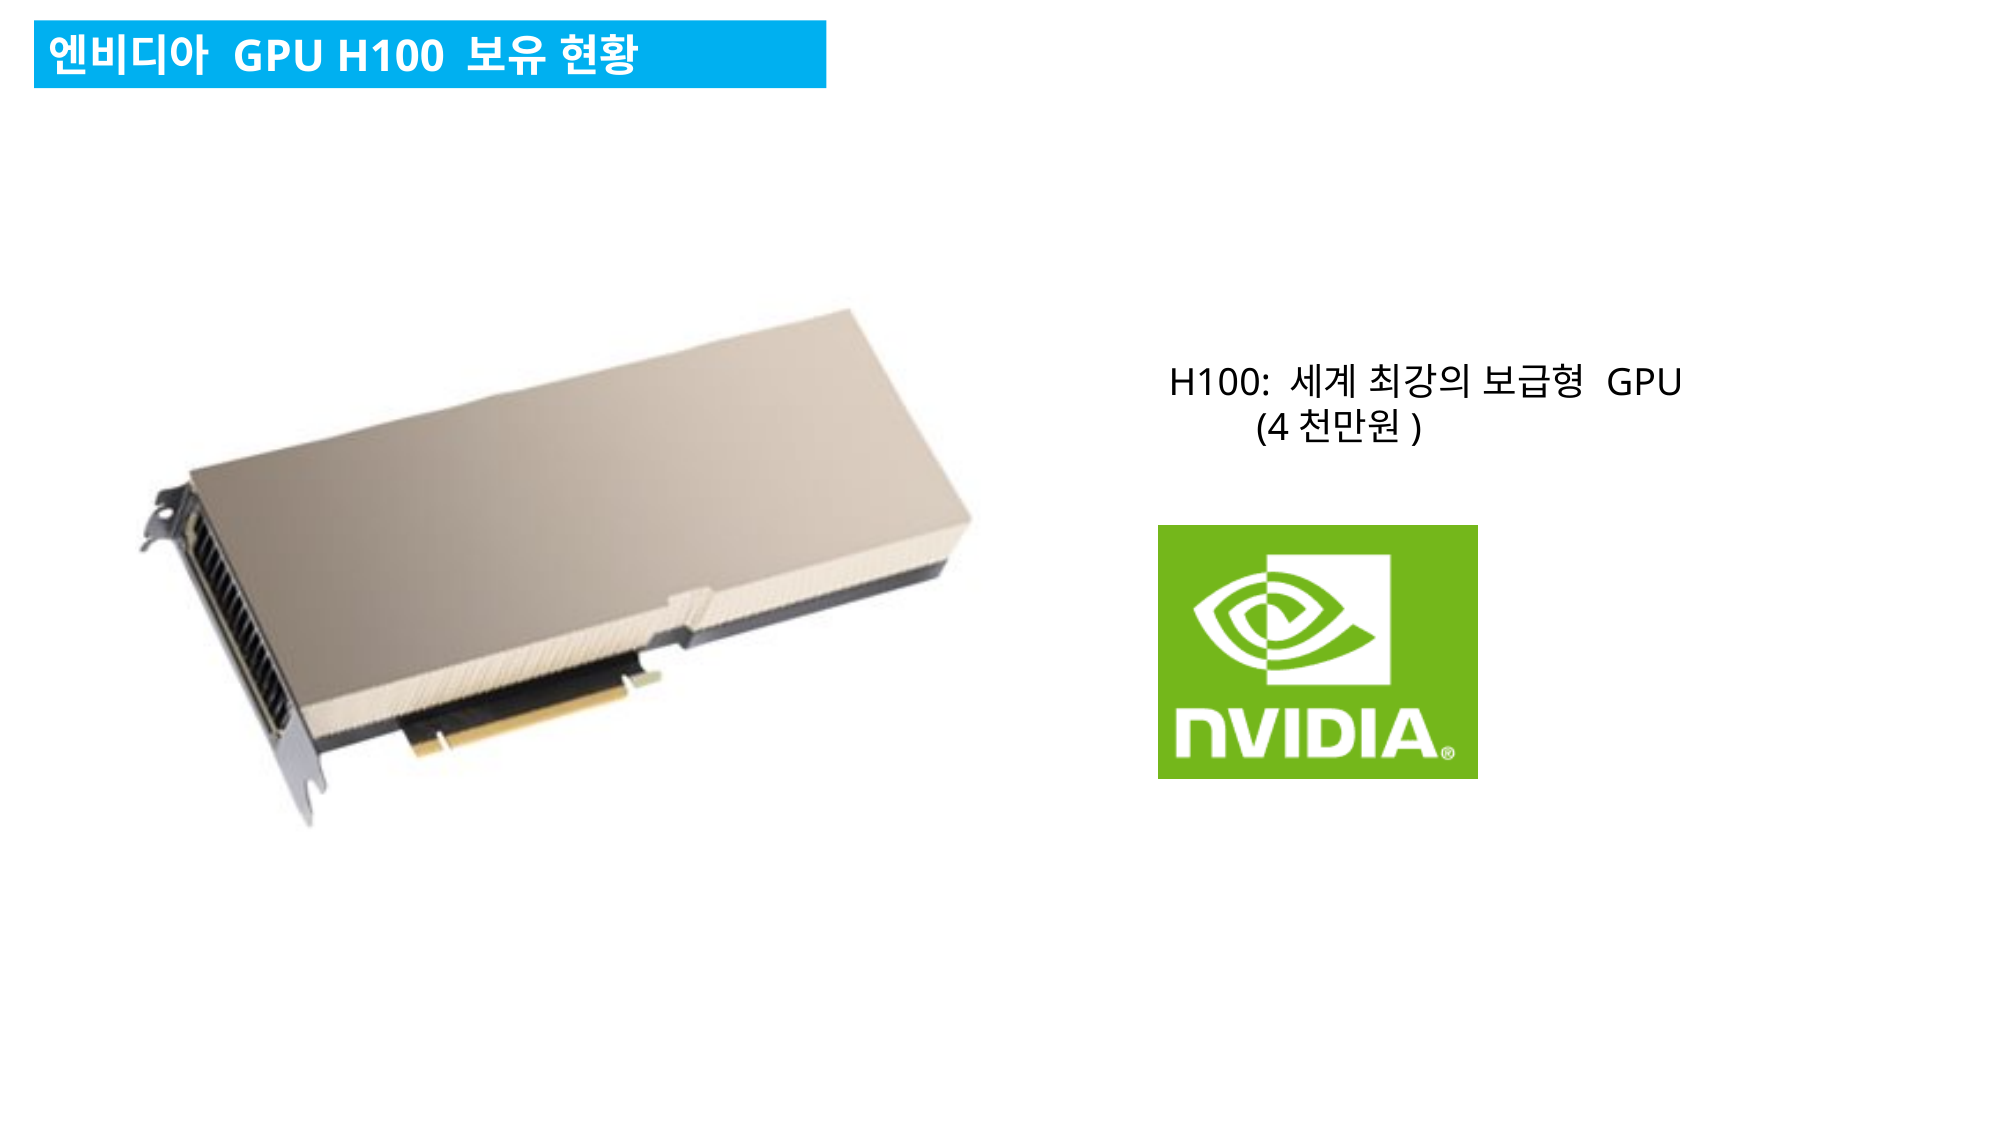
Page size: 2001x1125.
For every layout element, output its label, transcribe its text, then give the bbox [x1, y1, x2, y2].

picture [135, 284, 983, 841]
text_box H100: 세계 최강의 보급형 GPU (4천만원) [1153, 350, 1802, 456]
picture [1158, 525, 1478, 779]
text_box 엔비디아 GPU H100 보유 현황 [33, 19, 827, 89]
